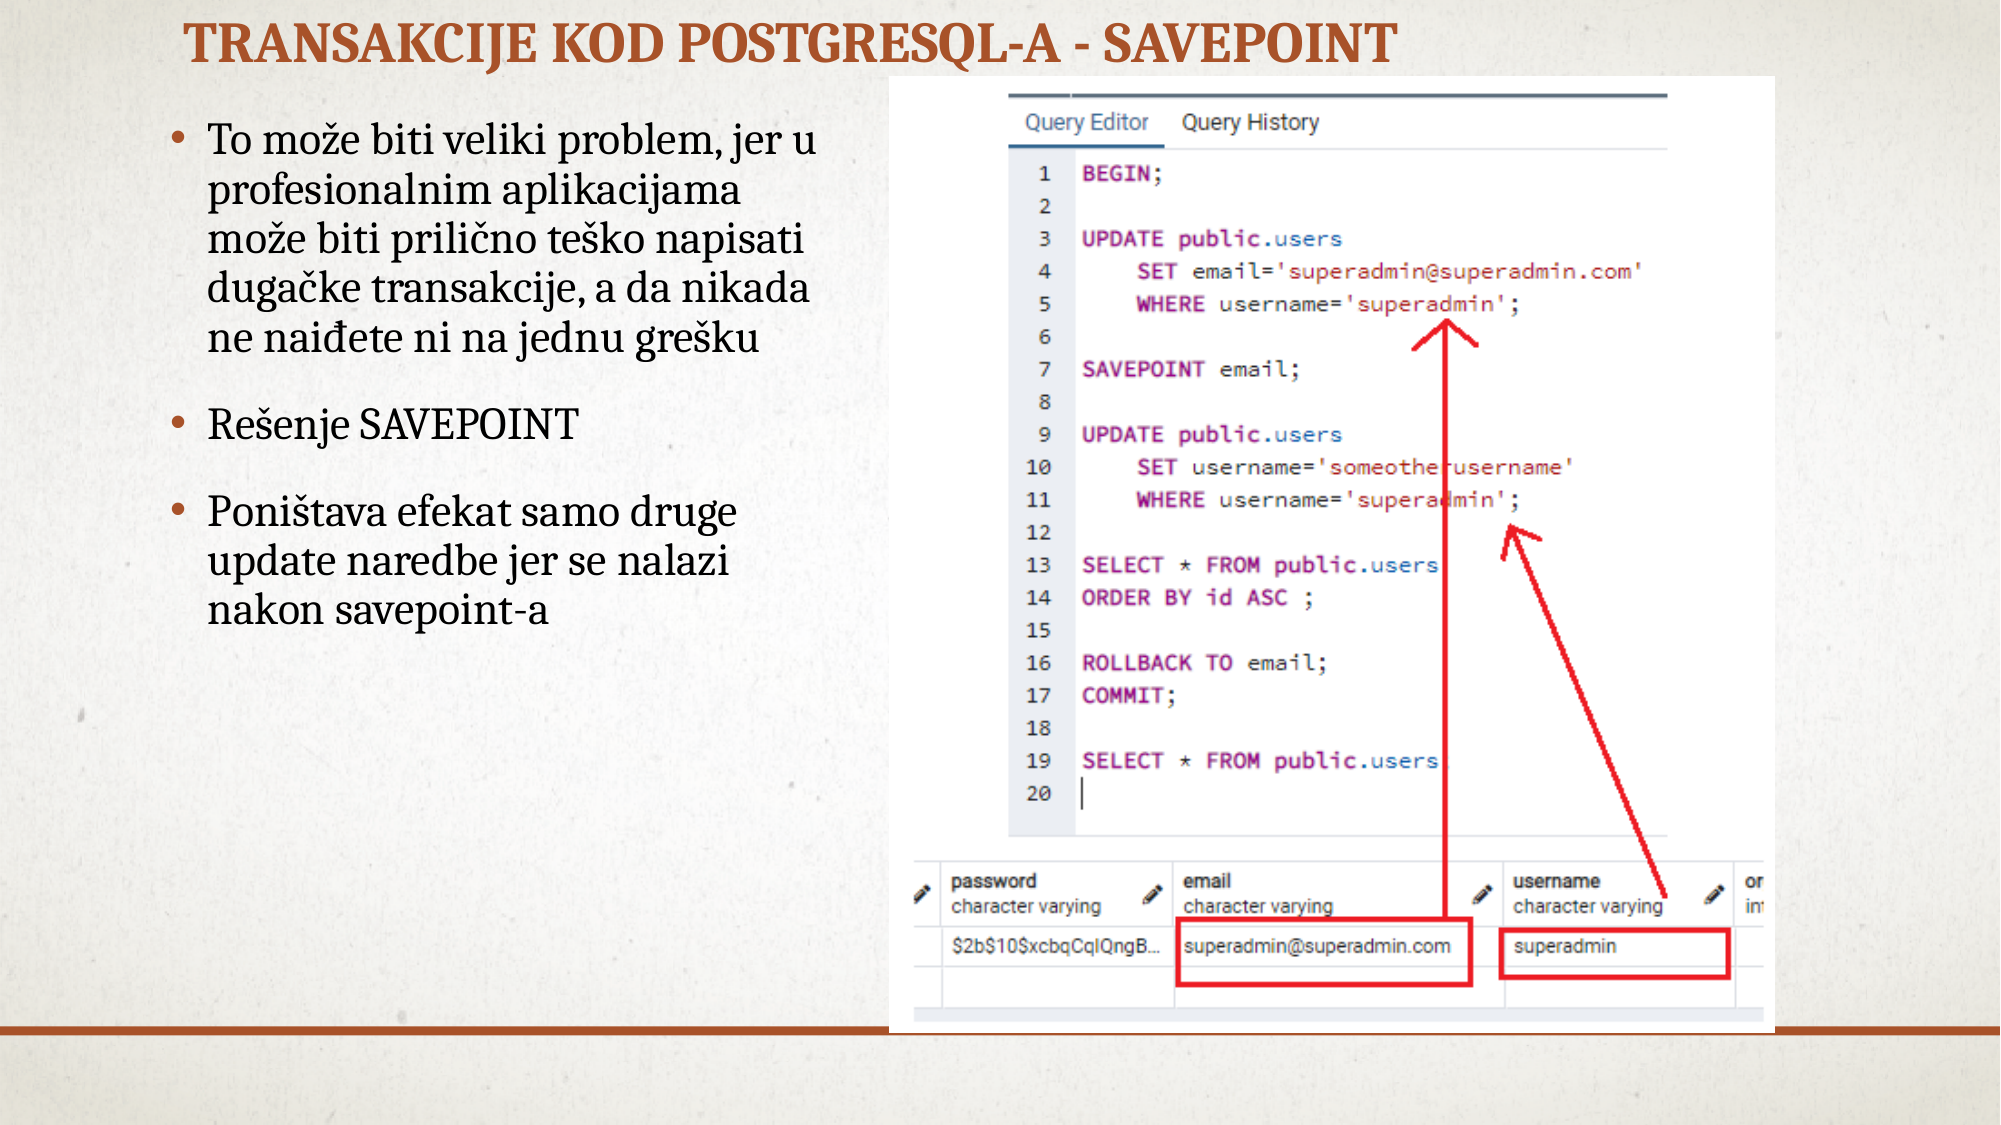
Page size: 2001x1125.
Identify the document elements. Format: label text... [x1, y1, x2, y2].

title Transakcije Kod Postgresql-a - SAVEpoint [168, 4, 1744, 83]
text_box To može biti veliki problem, jer u profesionalnim aplikacijama može biti prilično teško napisati dugačke transakcije, a da nikada ne naiđete ni na jednu grešku Rešenje SAVEPOINT Poništava efekat samo druge update naredbe jer se nalazi nakon savepoint-a [147, 107, 860, 1003]
picture [0, 0, 2001, 1125]
